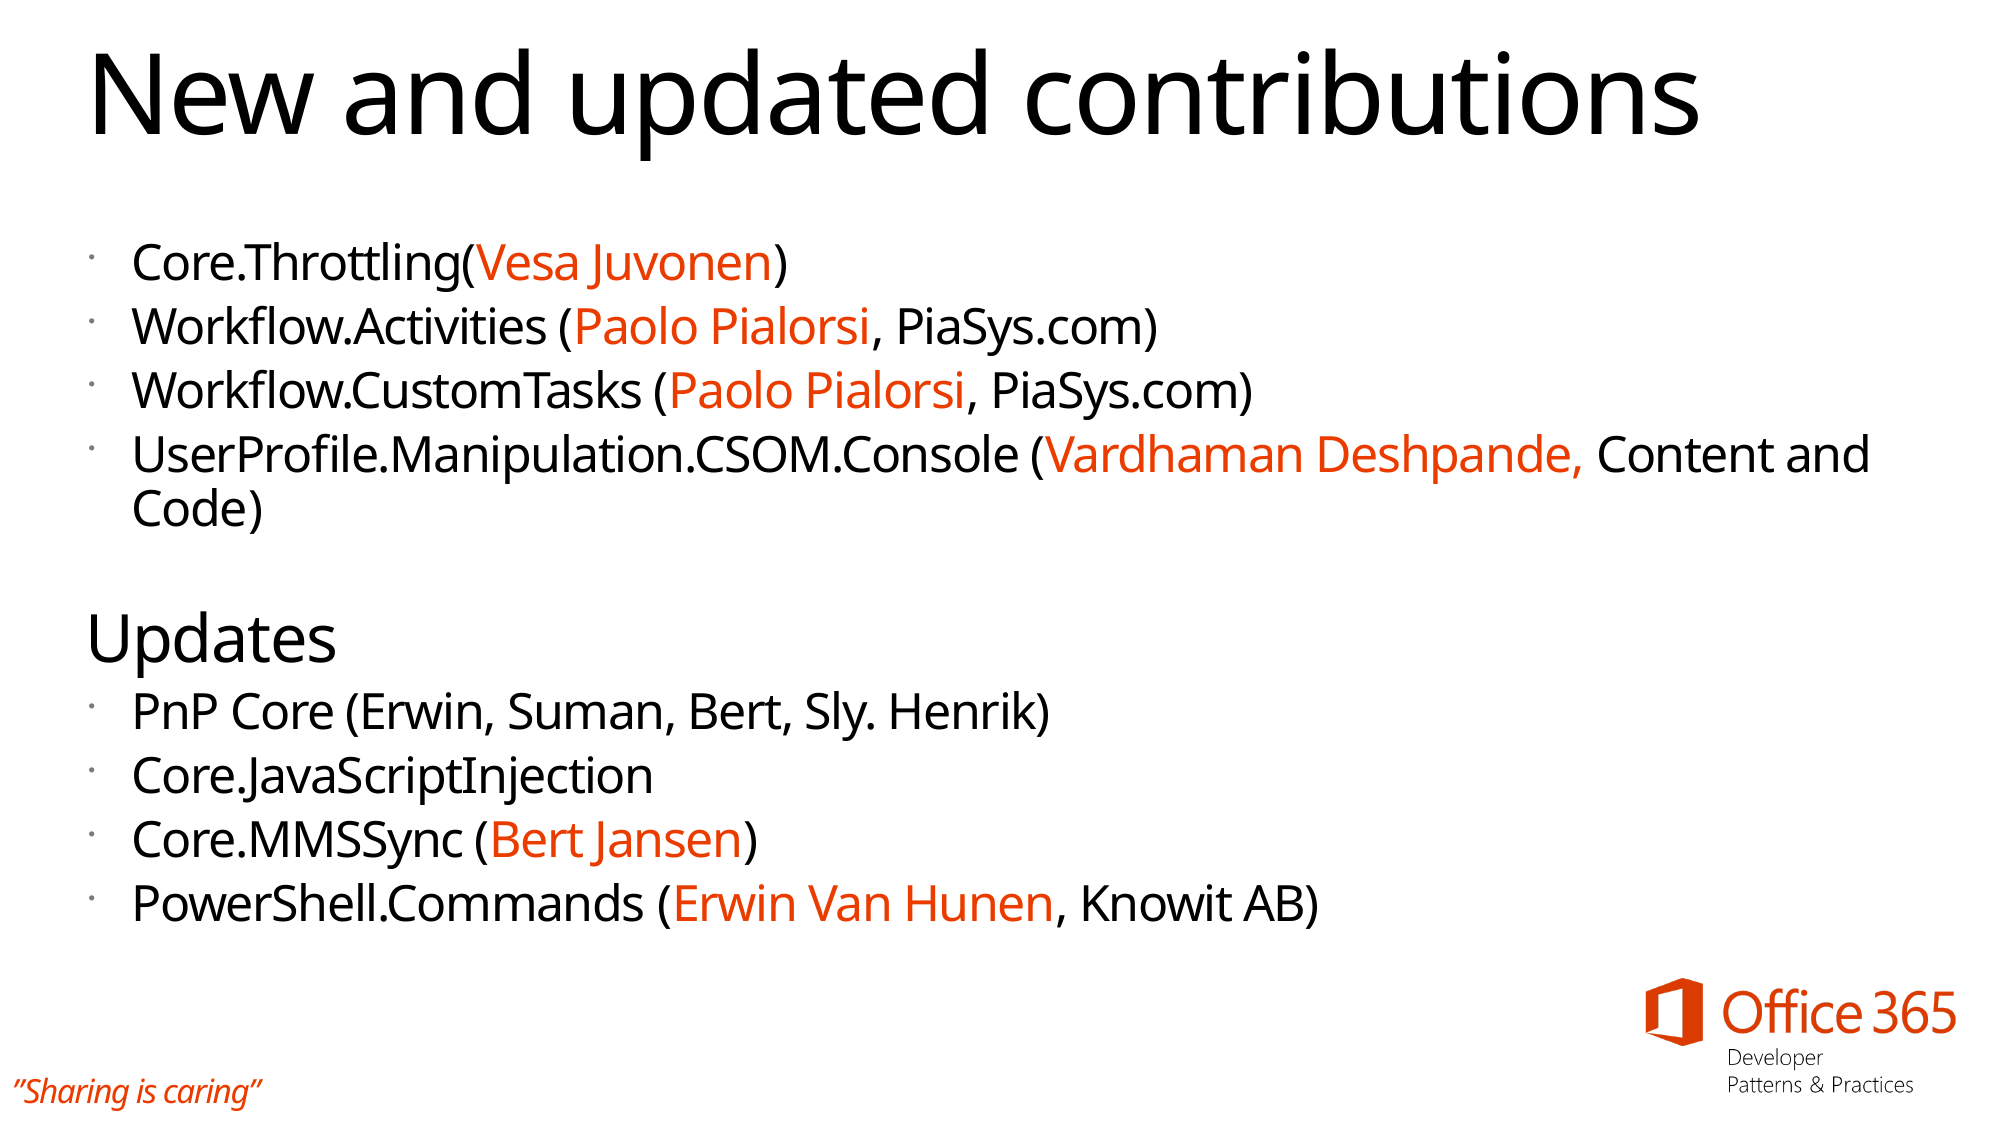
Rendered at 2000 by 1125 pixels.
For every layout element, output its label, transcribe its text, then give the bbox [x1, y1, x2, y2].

title New and updated contributions [85, 37, 1914, 161]
picture [1616, 948, 1983, 1111]
list Core.Throttling(Vesa Juvonen) Workflow.Activities (Paolo Pialorsi, PiaSys.com) Workflow.CustomTasks (Paolo Pialorsi, PiaSys.com) UserProfile.Manipulation.CSOM.Console (Vardhaman Deshpande, Content and Code) Updates PnP Core (Erwin, Suman, Bert, Sly. Henrik) Core.JavaScriptInjection Core.MMSSync (Bert Jansen) PowerShell.Commands (Erwin Van Hunen, Knowit AB) [85, 237, 1914, 573]
